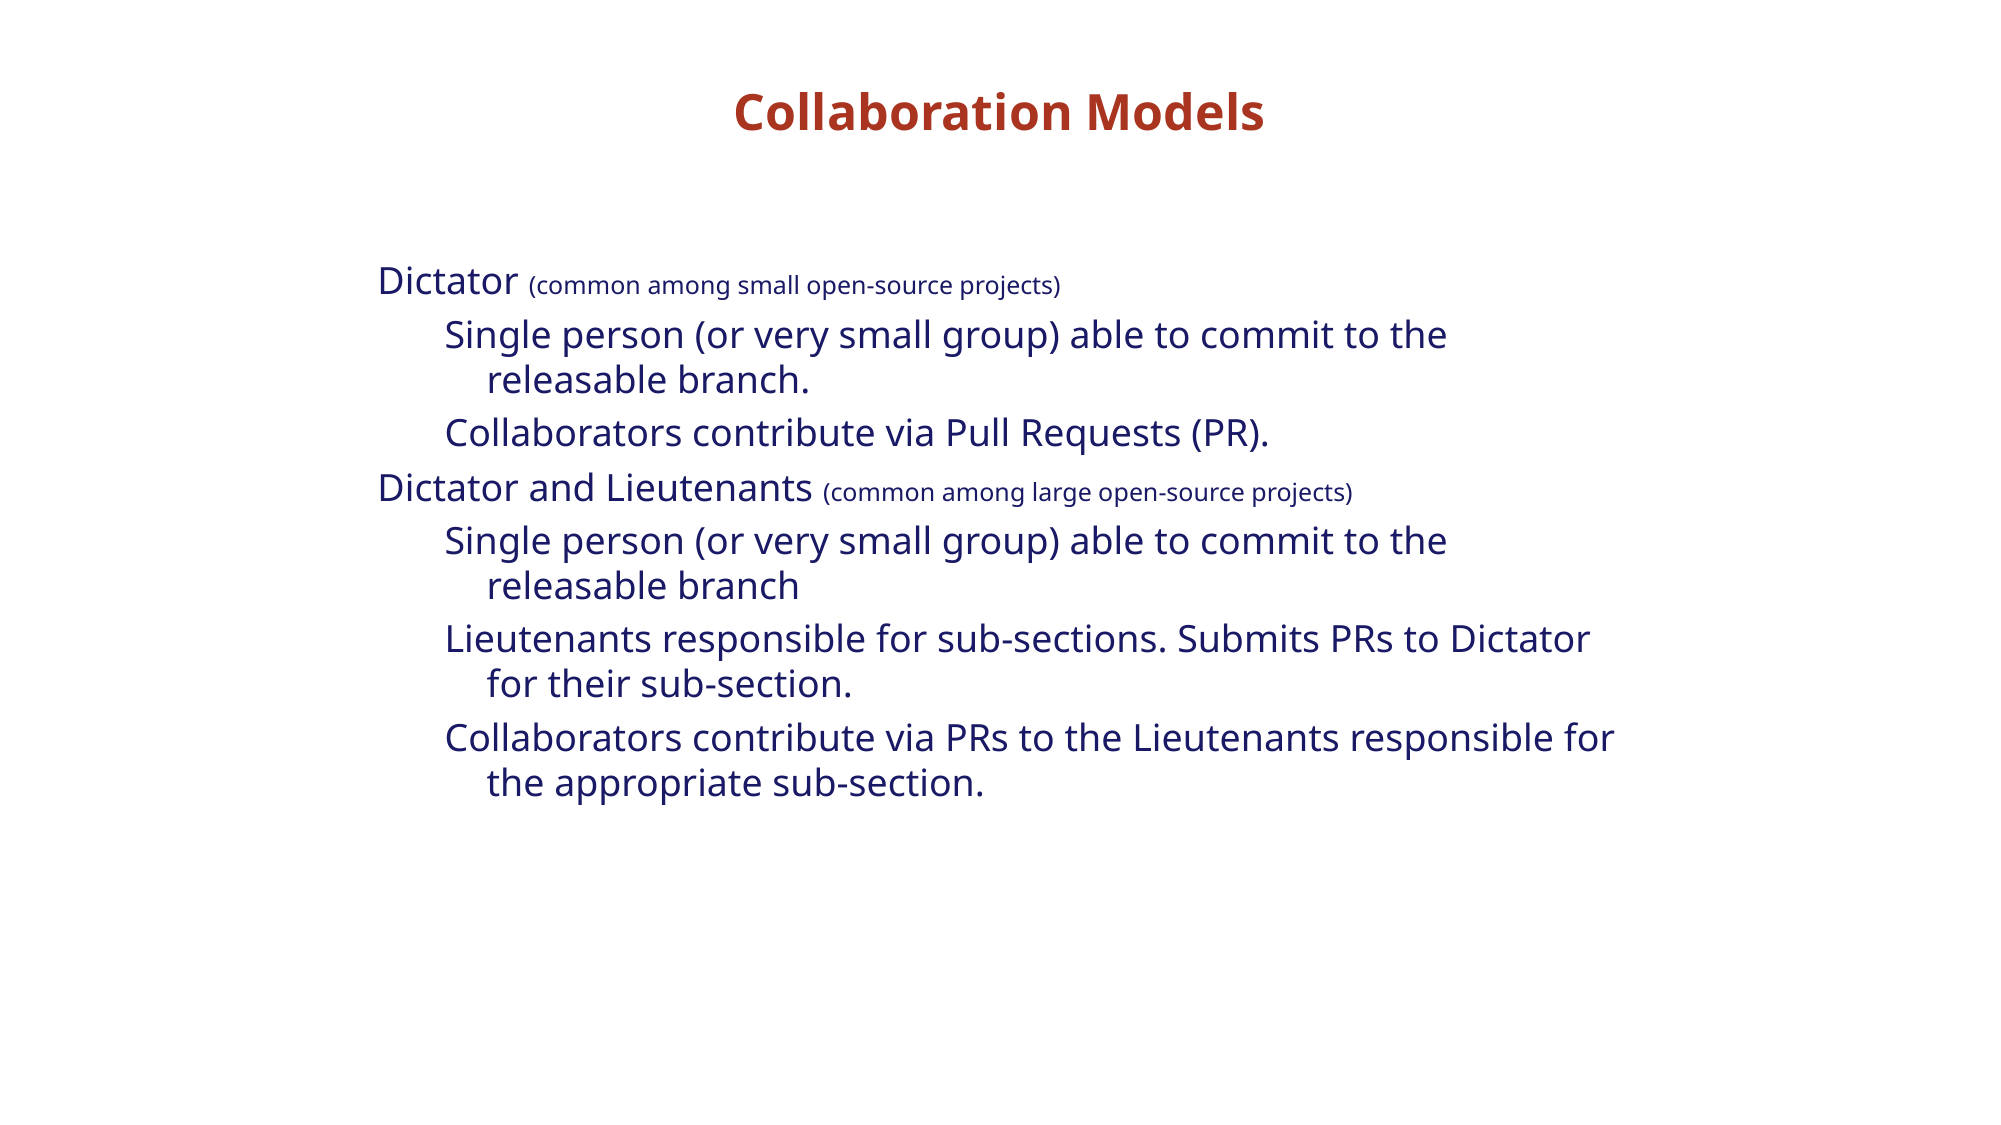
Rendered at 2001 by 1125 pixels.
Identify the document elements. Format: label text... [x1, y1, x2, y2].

title Collaboration Models [418, 0, 1581, 222]
list Dictator (common among small open-source projects) Single person (or very small group) able to commit to the releasable branch. Collaborators contribute via Pull Requests (PR). Dictator and Lieutenants (common among large open-source projects) Single person (or very small group) able to commit to the releasable branch Lieutenants responsible for sub-sections. Submits PRs to Dictator for their sub-section. Collaborators contribute via PRs to the Lieutenants responsible for the appropriate sub-section. [362, 249, 1637, 956]
